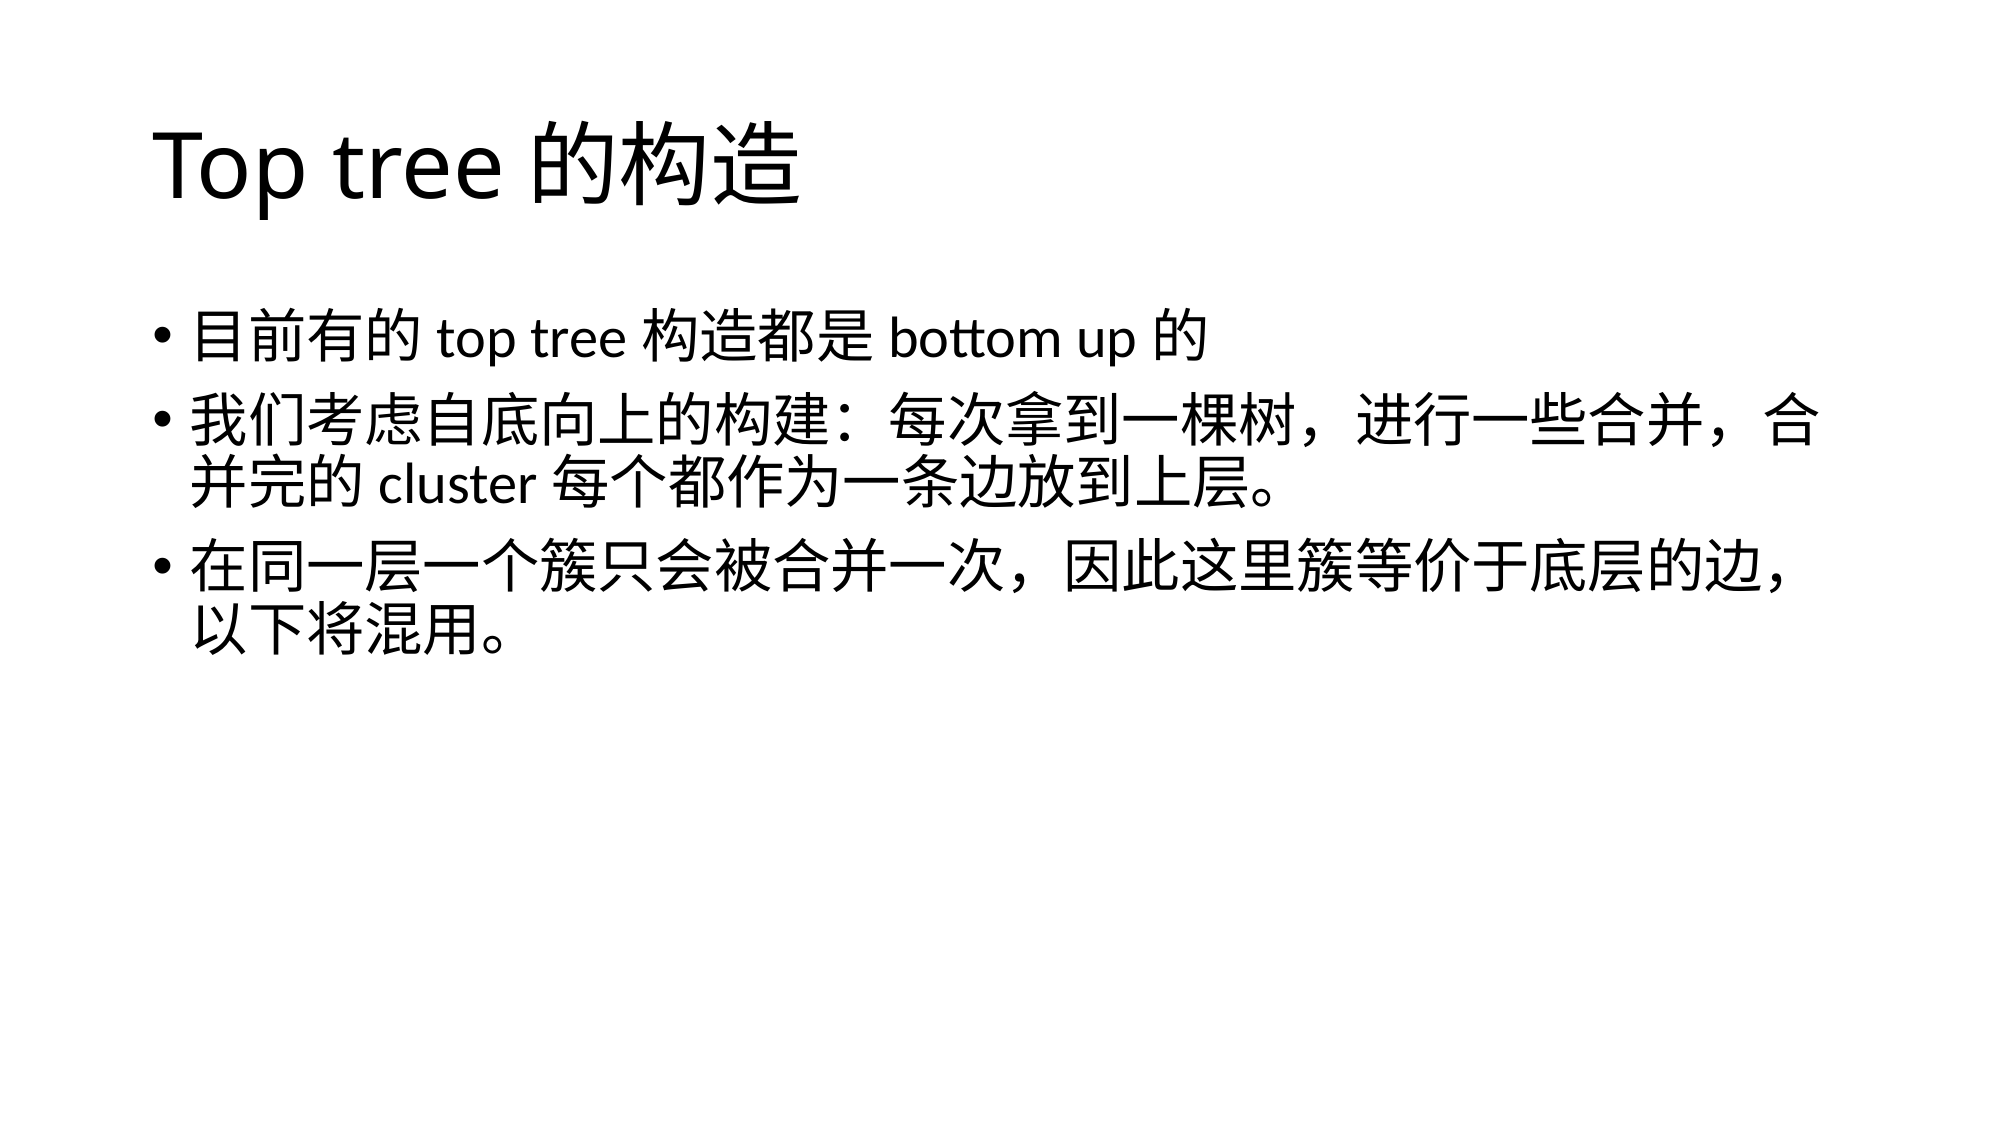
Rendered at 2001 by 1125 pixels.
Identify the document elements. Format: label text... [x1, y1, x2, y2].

list 目前有的top tree构造都是bottom up的 我们考虑自底向上的构建：每次拿到一棵树，进行一些合并，合并完的cluster每个都作为一条边放到上层。 在同一层一个簇只会被合并一次，因此这里簇等价于底层的边，以下将混用。 [137, 299, 1863, 1014]
title Top tree的构造 [137, 59, 1863, 278]
